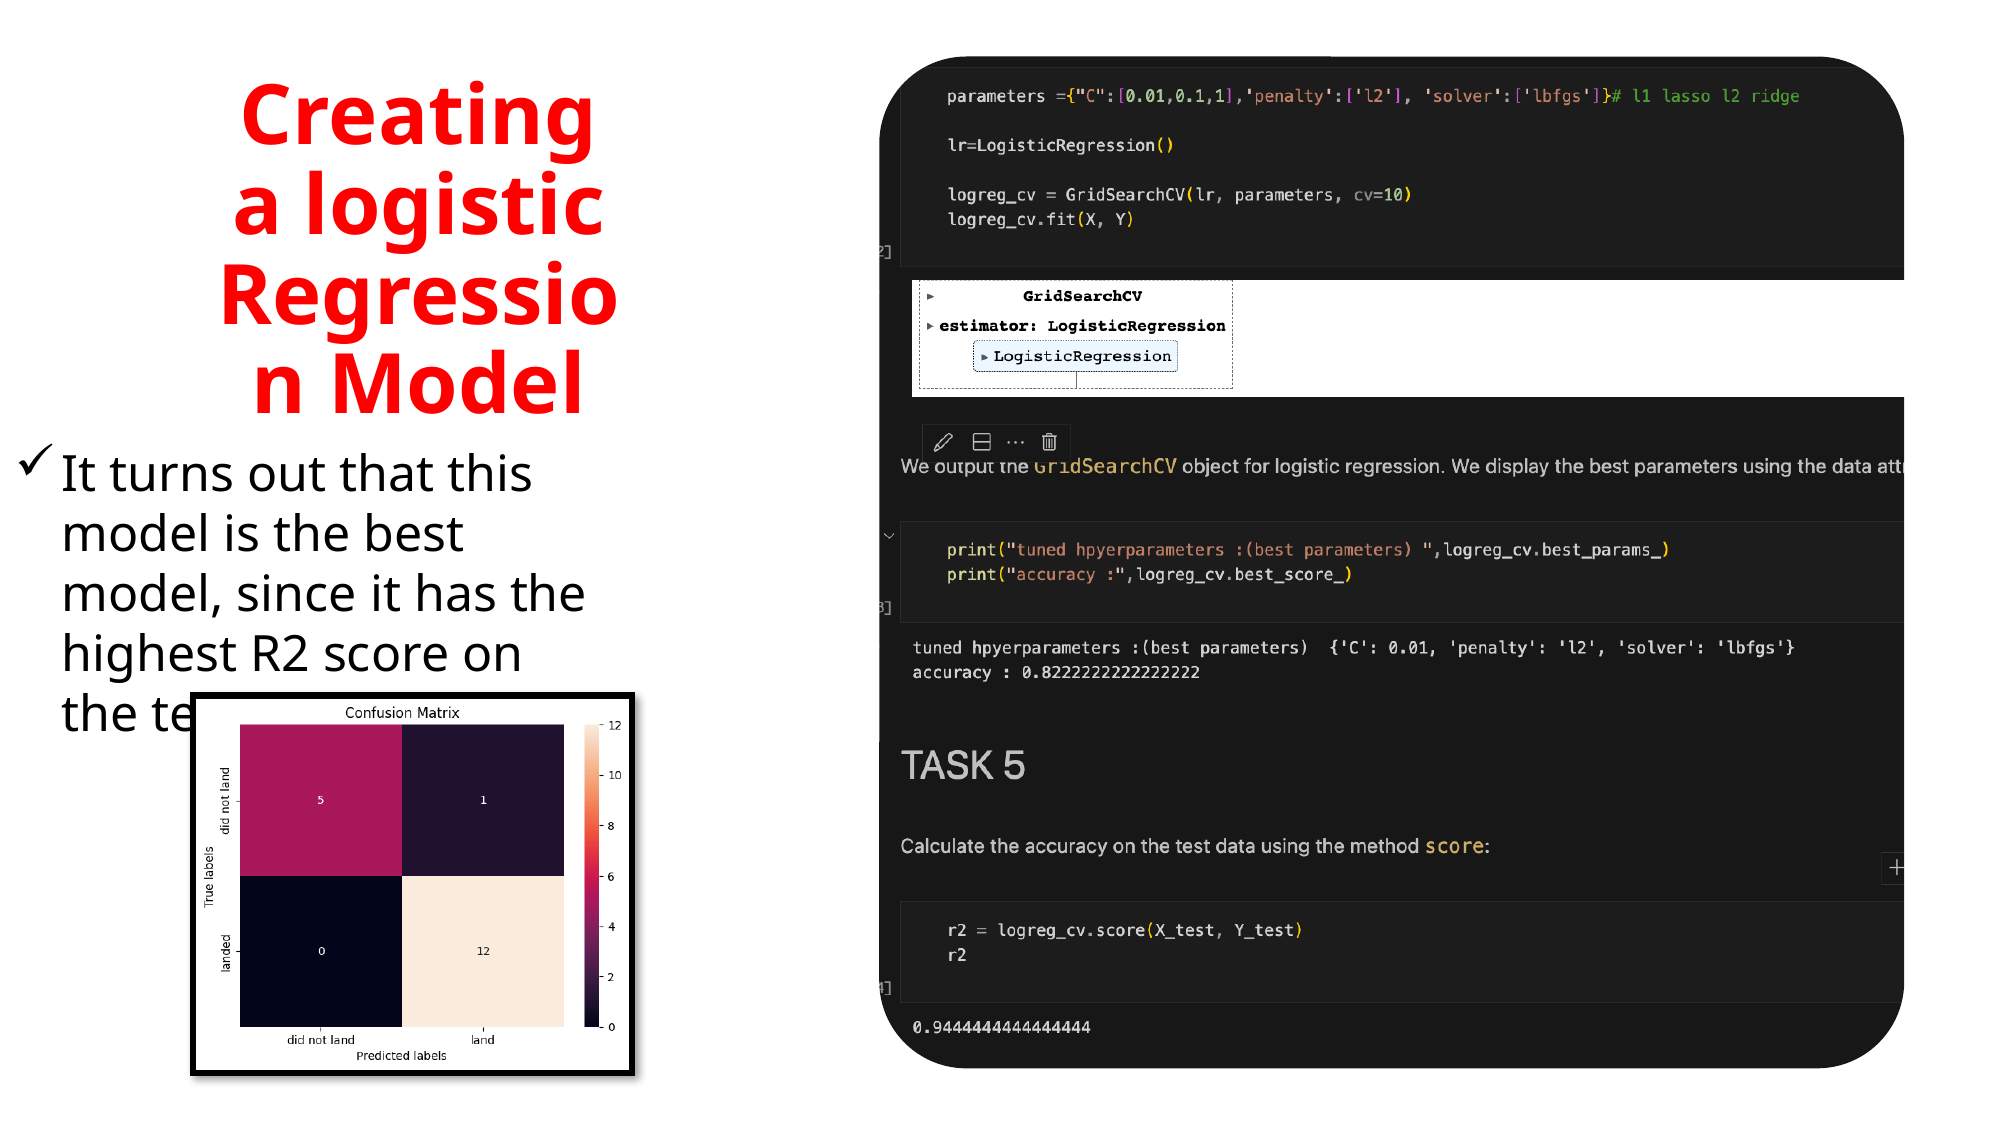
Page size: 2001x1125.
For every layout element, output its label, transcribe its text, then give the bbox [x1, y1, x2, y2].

text_box Creating a logistic Regression Model [196, 171, 642, 333]
picture [879, 56, 1905, 1069]
text_box It turns out that this model is the best model, since it has the highest R2 score on the test Data [0, 433, 623, 749]
picture [196, 698, 630, 1070]
